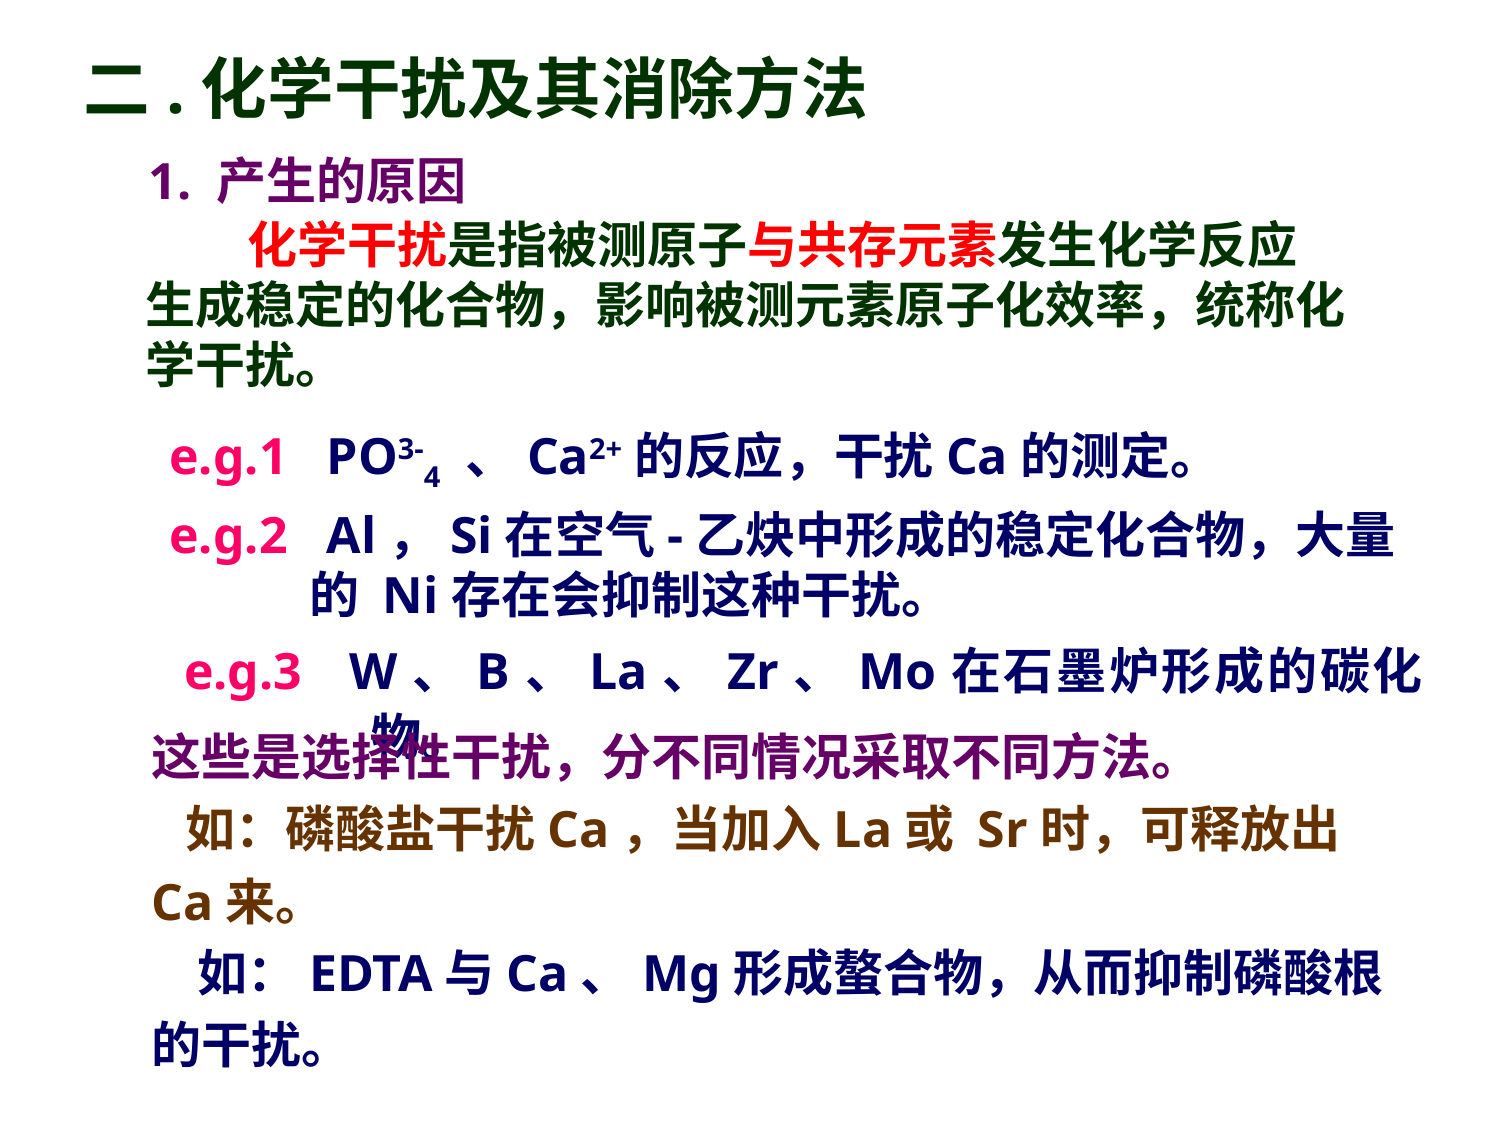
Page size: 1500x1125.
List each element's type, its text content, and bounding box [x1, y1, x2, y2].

text_box e.g.3 W、B、La、Zr、Mo在石墨炉形成的碳化物。 [59, 626, 1438, 698]
text_box e.g.1 PO3-4 、Ca2+的反应，干扰Ca的测定。 e.g.2 Al，Si在空气-乙炔中形成的稳定化合物，大量的 Ni存在会抑制这种干扰。 [154, 417, 1429, 626]
text_box 这些是选择性干扰，分不同情况采取不同方法。 如：磷酸盐干扰Ca，当加入La或 Sr时，可释放出Ca来。 如：EDTA与Ca、Mg形成螯合物，从而抑制磷酸根的干扰。 [136, 706, 1411, 1082]
text_box 二.化学干扰及其消除方法 [68, 39, 1041, 134]
text_box 化学干扰是指被测原子与共存元素发生化学反应生成稳定的化合物，影响被测元素原子化效率，统称化学干扰。 [130, 205, 1361, 401]
text_box 1. 产生的原因 [133, 141, 482, 217]
